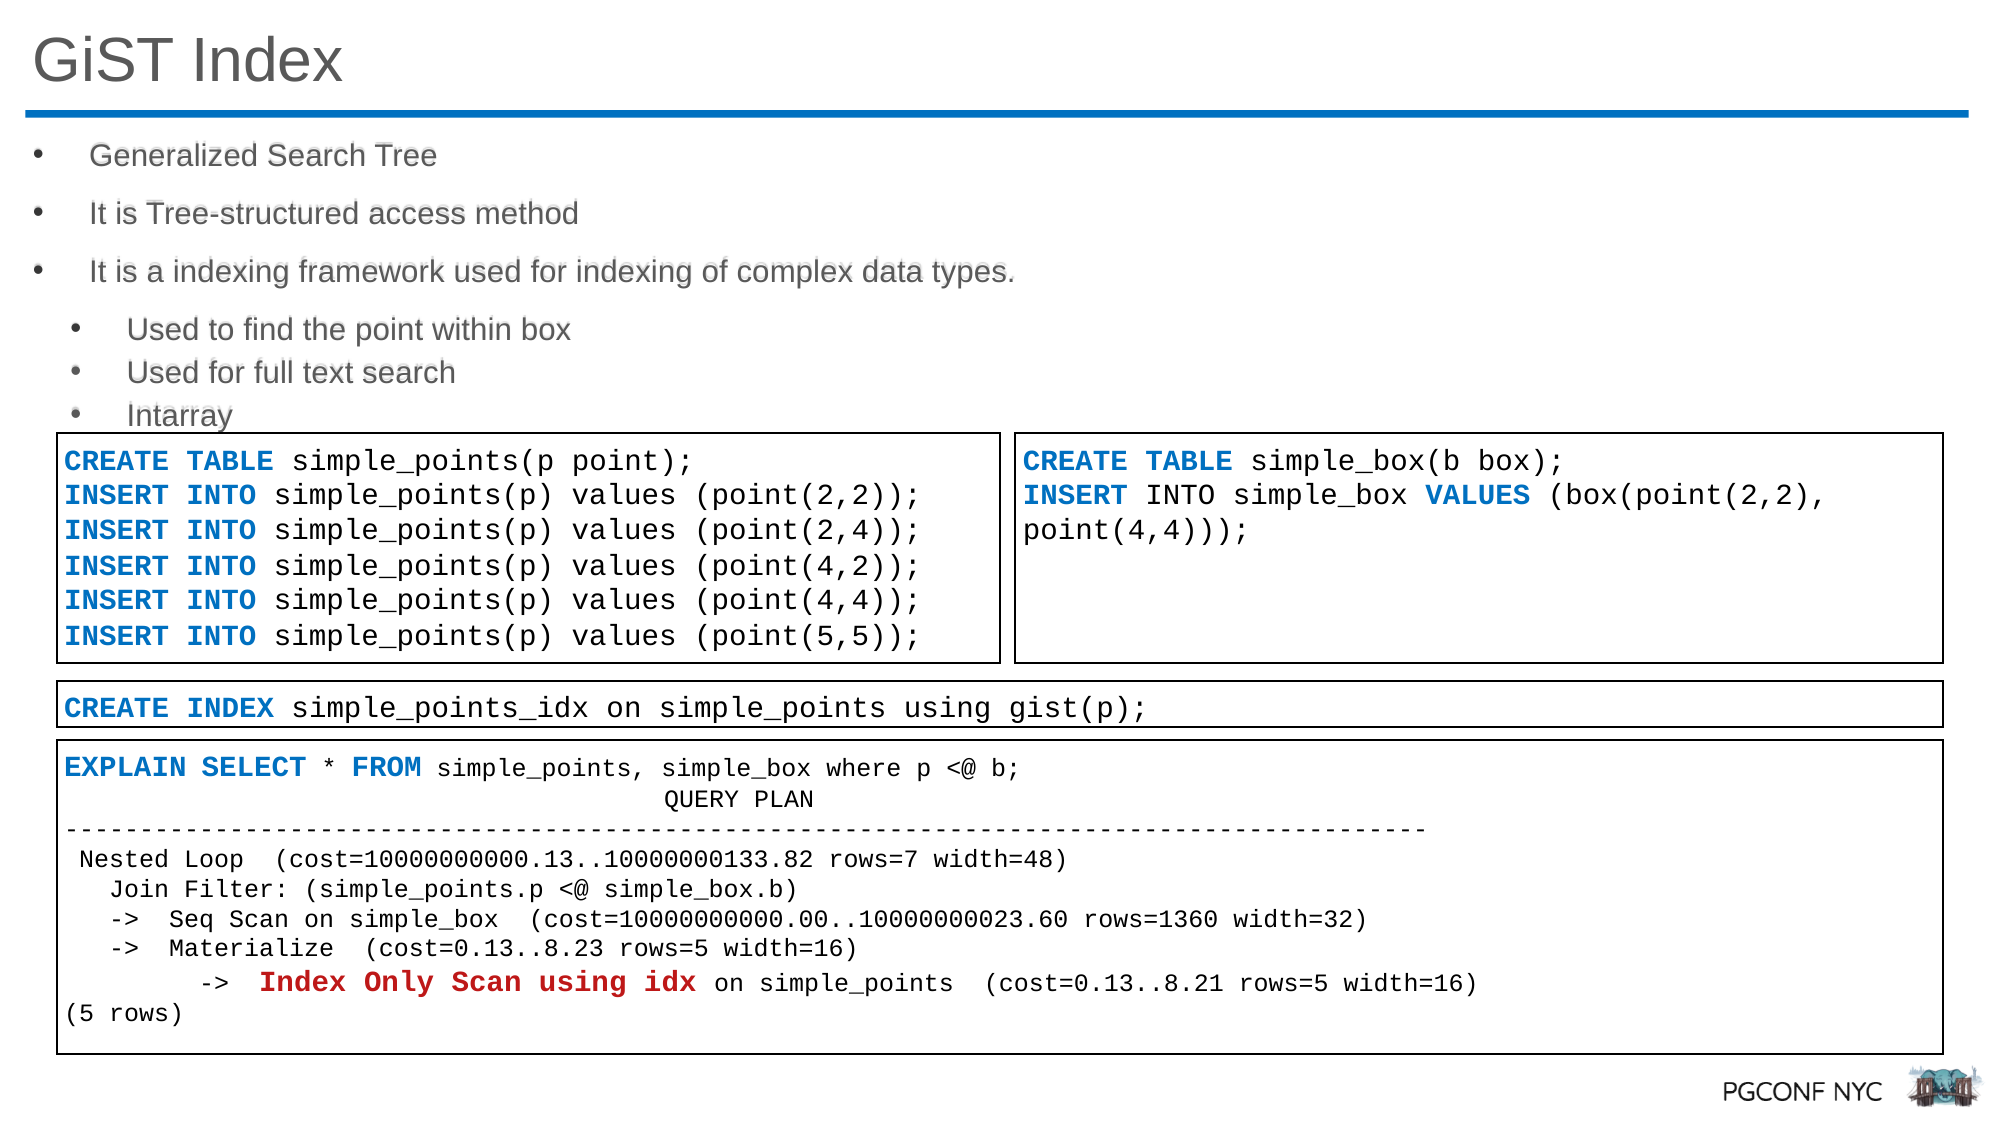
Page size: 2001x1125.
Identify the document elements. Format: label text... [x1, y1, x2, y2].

list Generalized Search Tree It is Tree-structured access method It is a indexing framework used for indexing of complex data types. Used to find the point within box Used for full text search Intarray [25, 127, 1969, 434]
picture [1705, 1056, 2000, 1125]
title GiST Index [25, 22, 1969, 101]
text_box CREATE INDEX simple_points_idx on simple_points using gist(p); [56, 680, 1944, 727]
text_box EXPLAIN SELECT * FROM simple_points, simple_box where p <@ b; QUERY PLAN ------------------------------------------------------------------------------------------- Nested Loop (cost=10000000000.13..10000000133.82 rows=7 width=48) Join Filter: (simple_points.p <@ simple_box.b) -> Seq Scan on simple_box (cost=10000000000.00..10000000023.60 rows=1360 width=32) -> Materialize (cost=0.13..8.23 rows=5 width=16) -> Index Only Scan using idx on simple_points (cost=0.13..8.21 rows=5 width=16) (5 rows) [56, 739, 1944, 1054]
text_box CREATE TABLE simple_box(b box); INSERT INTO simple_box VALUES (box(point(2,2), point(4,4))); [1015, 433, 1944, 663]
text_box CREATE TABLE simple_points(p point); INSERT INTO simple_points(p) values (point(2,2)); INSERT INTO simple_points(p) values (point(2,4)); INSERT INTO simple_points(p) values (point(4,2)); INSERT INTO simple_points(p) values (point(4,4)); INSERT INTO simple_points(p) values (point(5,5)); [56, 433, 1000, 663]
